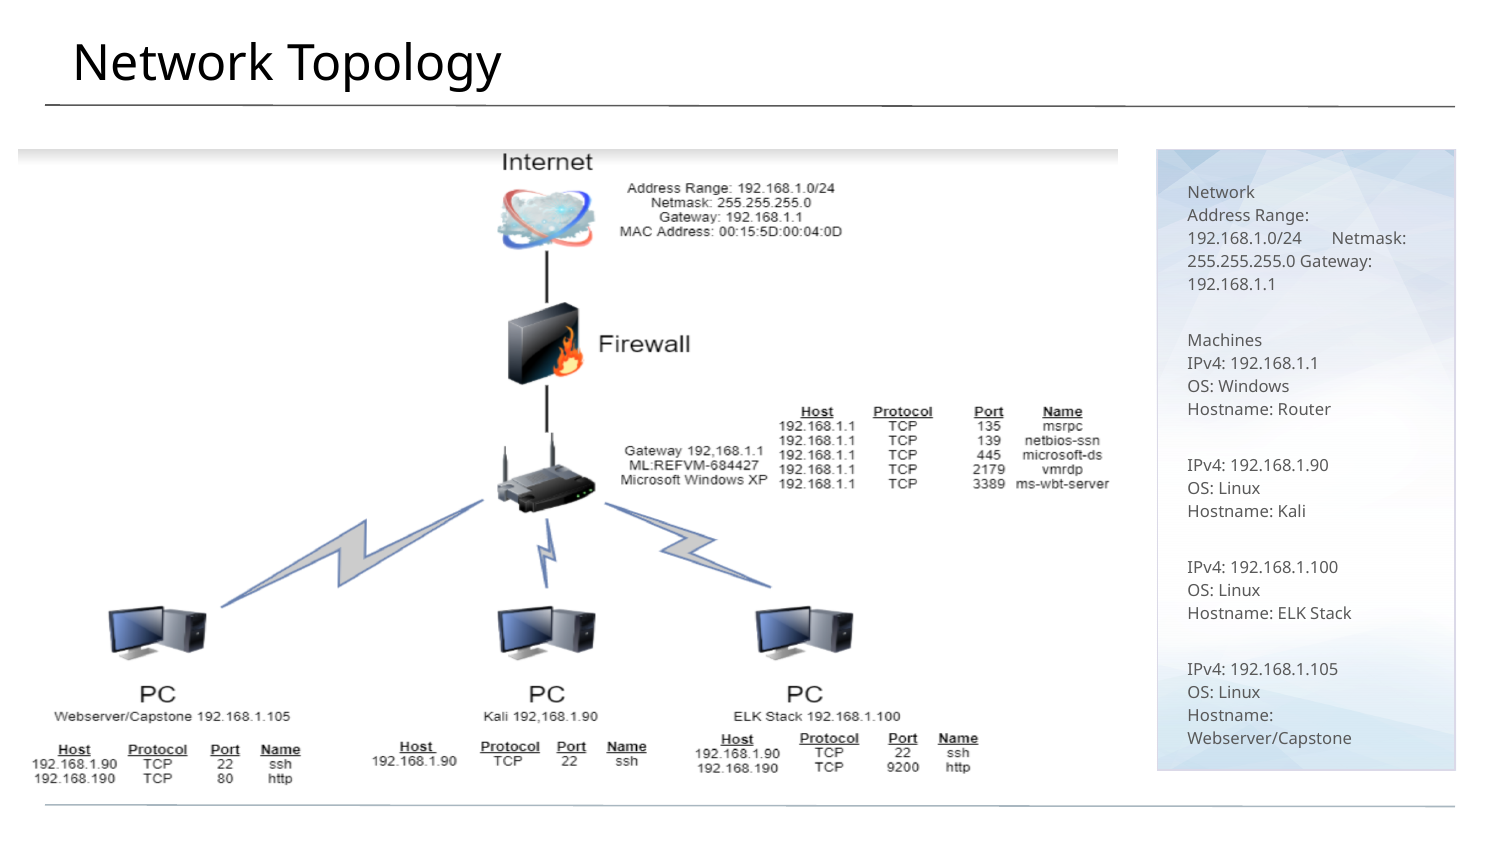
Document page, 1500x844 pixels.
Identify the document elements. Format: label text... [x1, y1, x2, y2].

picture [18, 149, 1119, 789]
title Network Topology [0, 0, 1097, 88]
subtitle Network Address Range: 192.168.1.0/24 Netmask: 255.255.255.0 Gateway: 192.168.1.1 Machines IPv4: 192.168.1.1 OS: Windows Hostname: Router IPv4: 192.168.1.90 OS: Linux Hostname: Kali IPv4: 192.168.1.100 OS: Linux Hostname: ELK Stack IPv4: 192.168.1.105 OS: Linux Hostname: Webserver/Capstone [1157, 149, 1456, 771]
